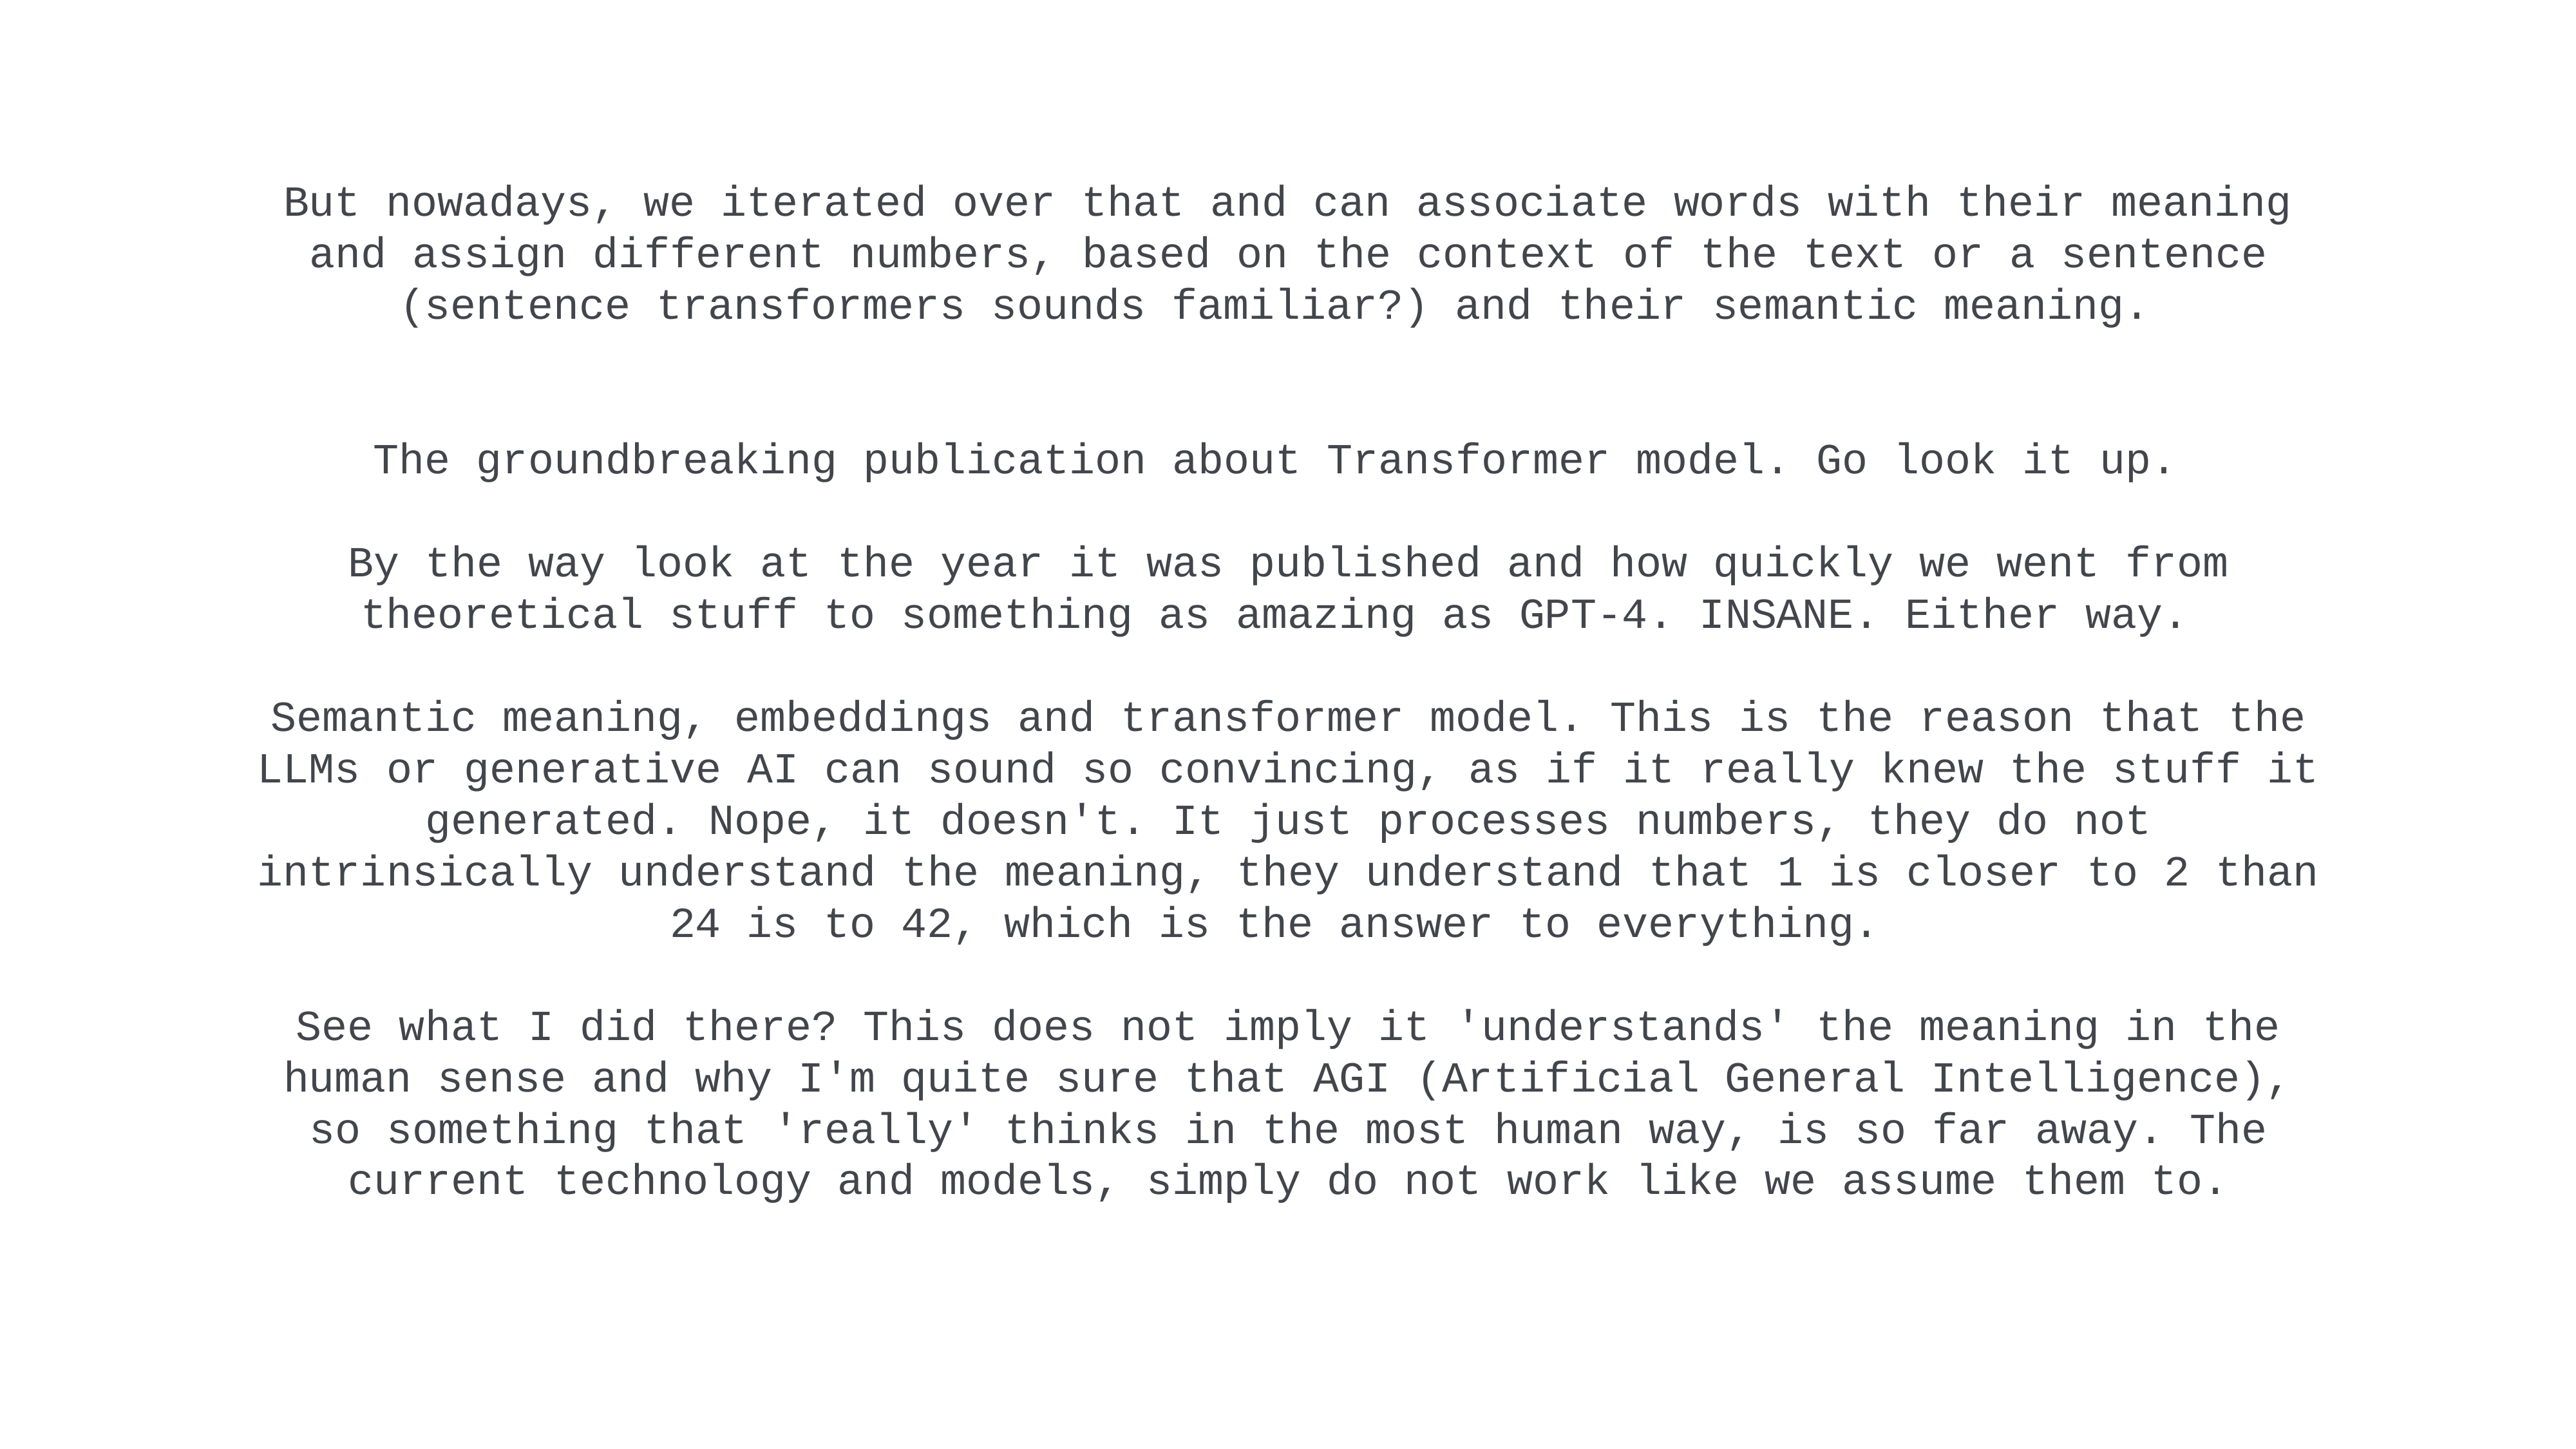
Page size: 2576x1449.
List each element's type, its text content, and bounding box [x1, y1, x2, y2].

text_box But nowadays, we iterated over that and can associate words with their meaning and assign different numbers, based on the context of the text or a sentence (sentence transformers sounds familiar?) and their semantic meaning. The groundbreaking publication about Transformer model. Go look it up. By the way look at the year it was published and how quickly we went from theoretical stuff to something as amazing as GPT-4. INSANE. Either way. Semantic meaning, embeddings and transformer model. This is the reason that the LLMs or generative AI can sound so convincing, as if it really knew the stuff it generated. Nope, it doesn't. It just processes numbers, they do not intrinsically understand the meaning, they understand that 1 is closer to 2 than 24 is to 42, which is the answer to everything. See what I did there? This does not imply it 'understands' the meaning in the human sense and why I'm quite sure that AGI (Artificial General Intelligence), so something that 'really' thinks in the most human way, is so far away. The current technology and models, simply do not work like we assume them to. [249, 167, 2327, 1209]
